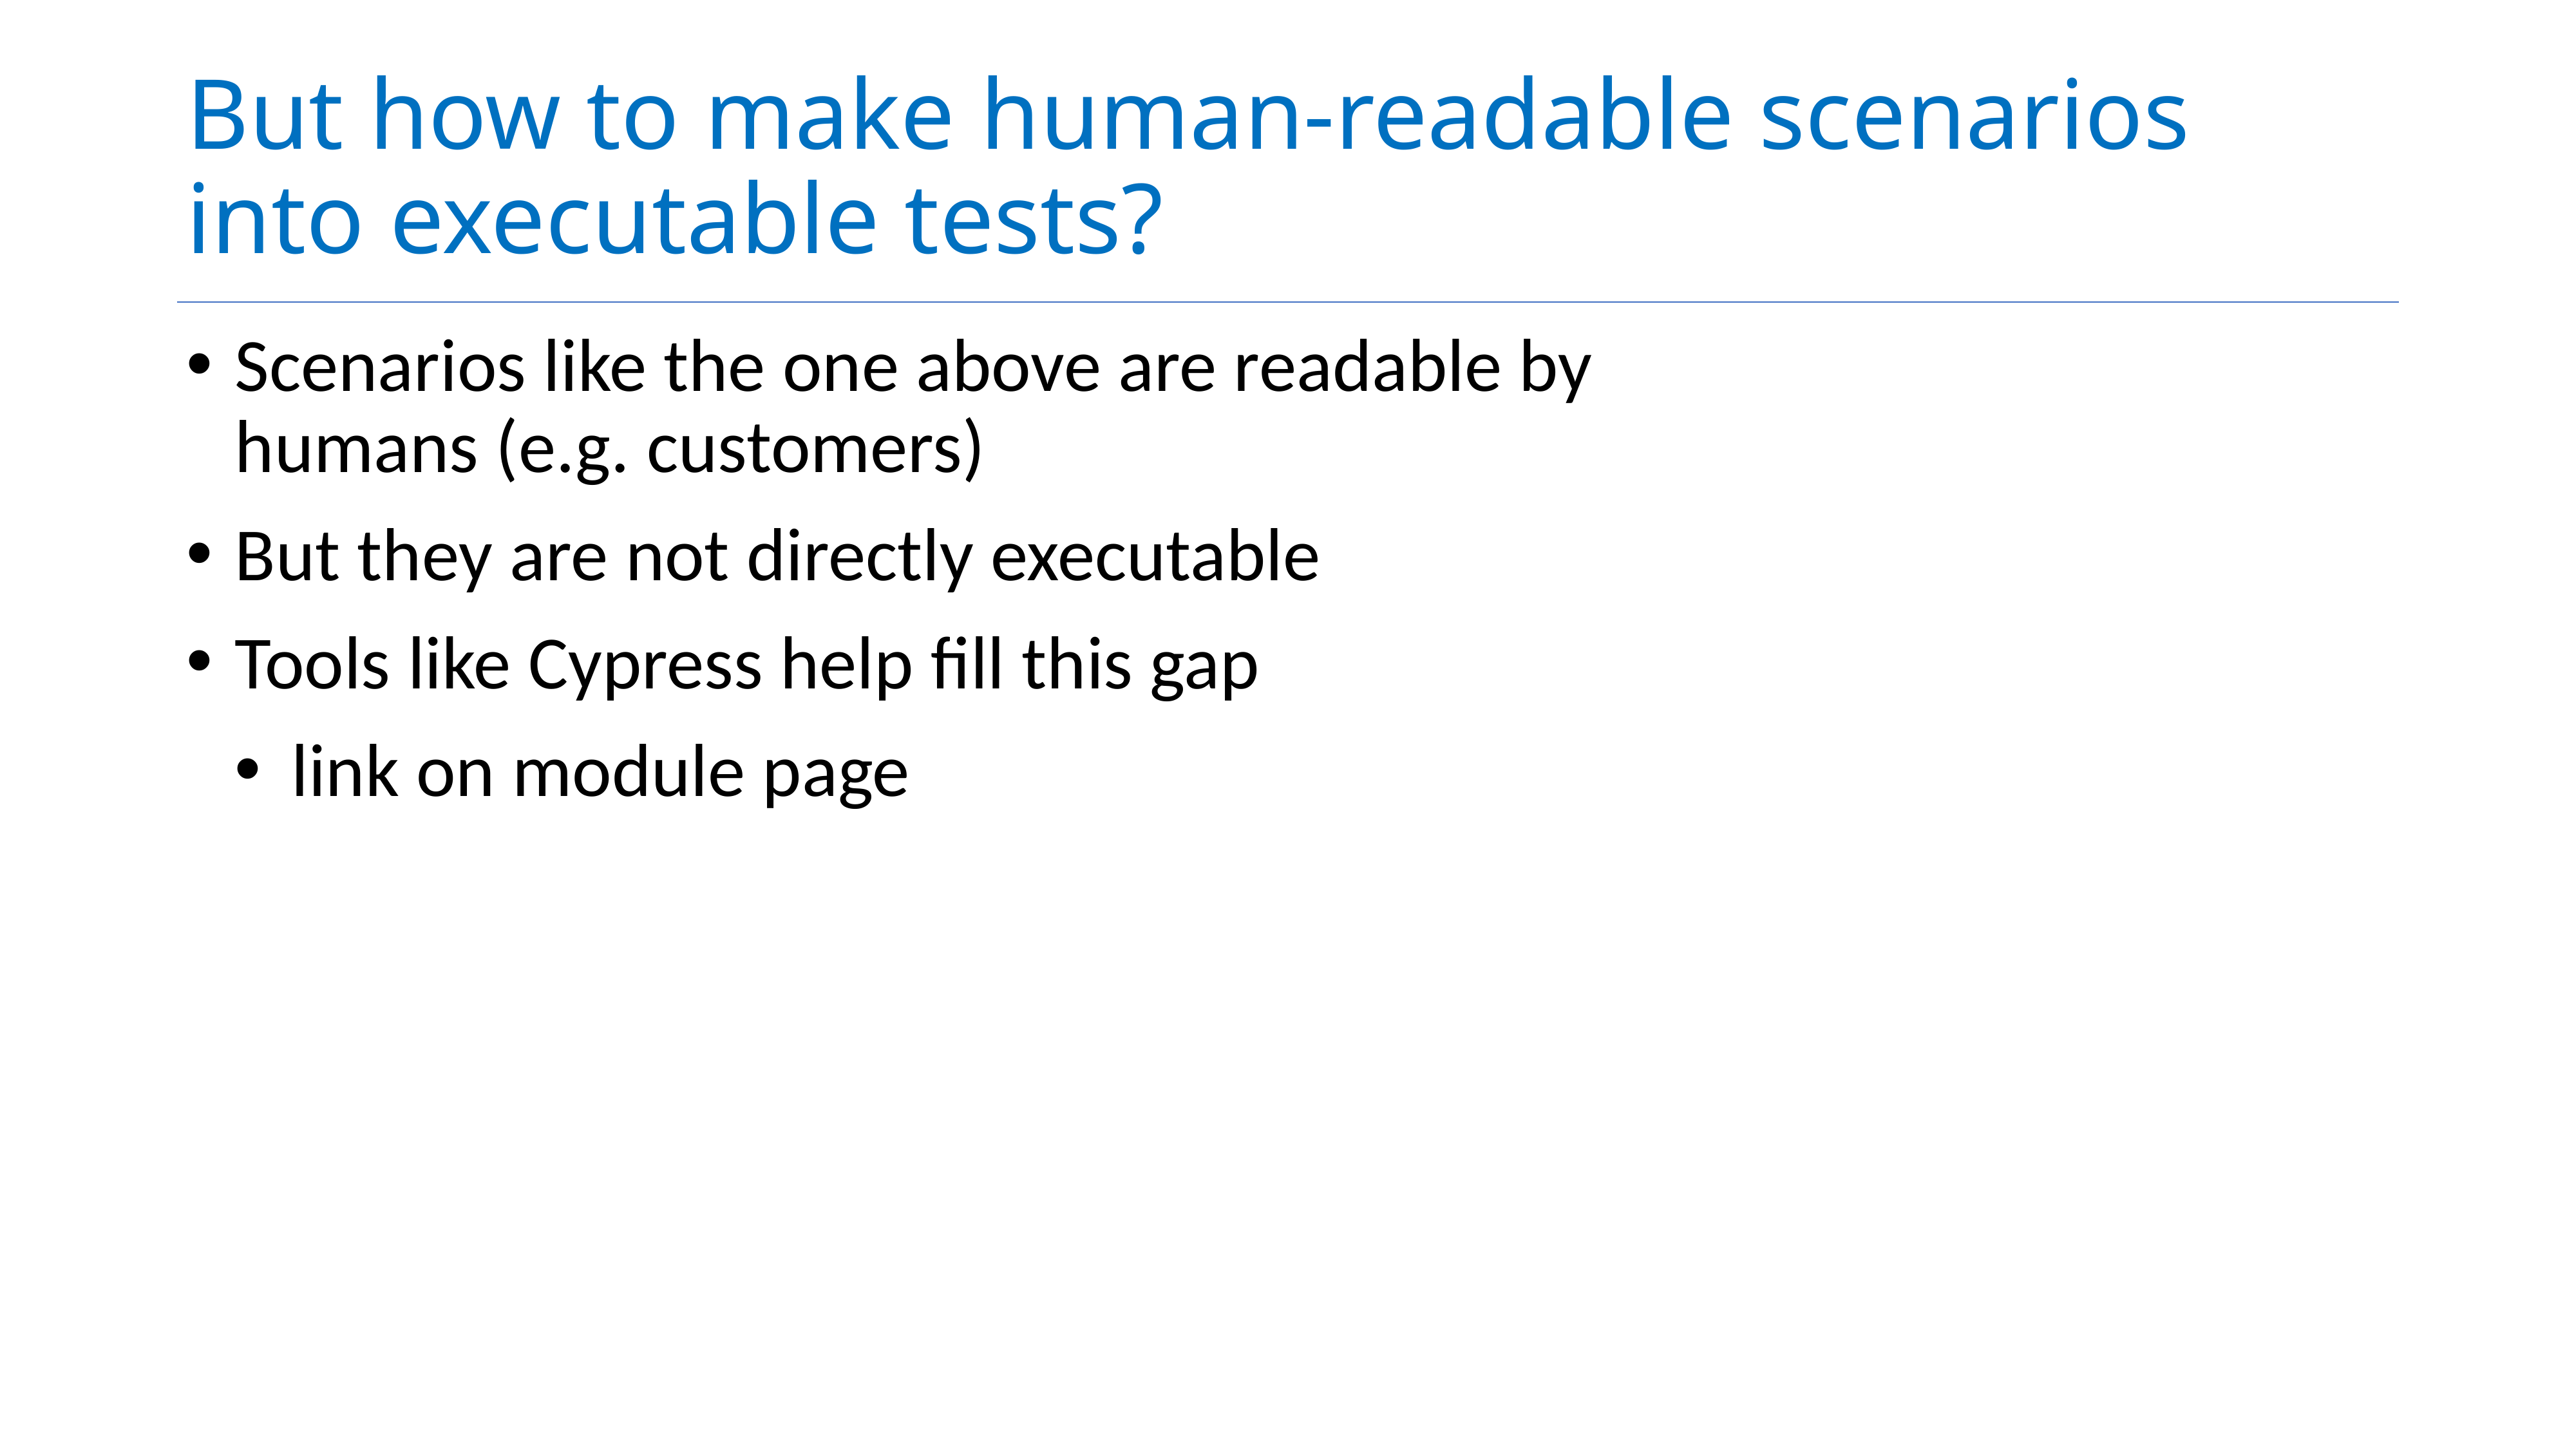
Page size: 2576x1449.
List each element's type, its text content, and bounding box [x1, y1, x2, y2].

title But how to make human-readable scenarios into executable tests? [176, 3, 2400, 285]
list Scenarios like the one above are readable by humans (e.g. customers) But they are not directly executable Tools like Cypress help fill this gap link on module page [176, 316, 1845, 1238]
